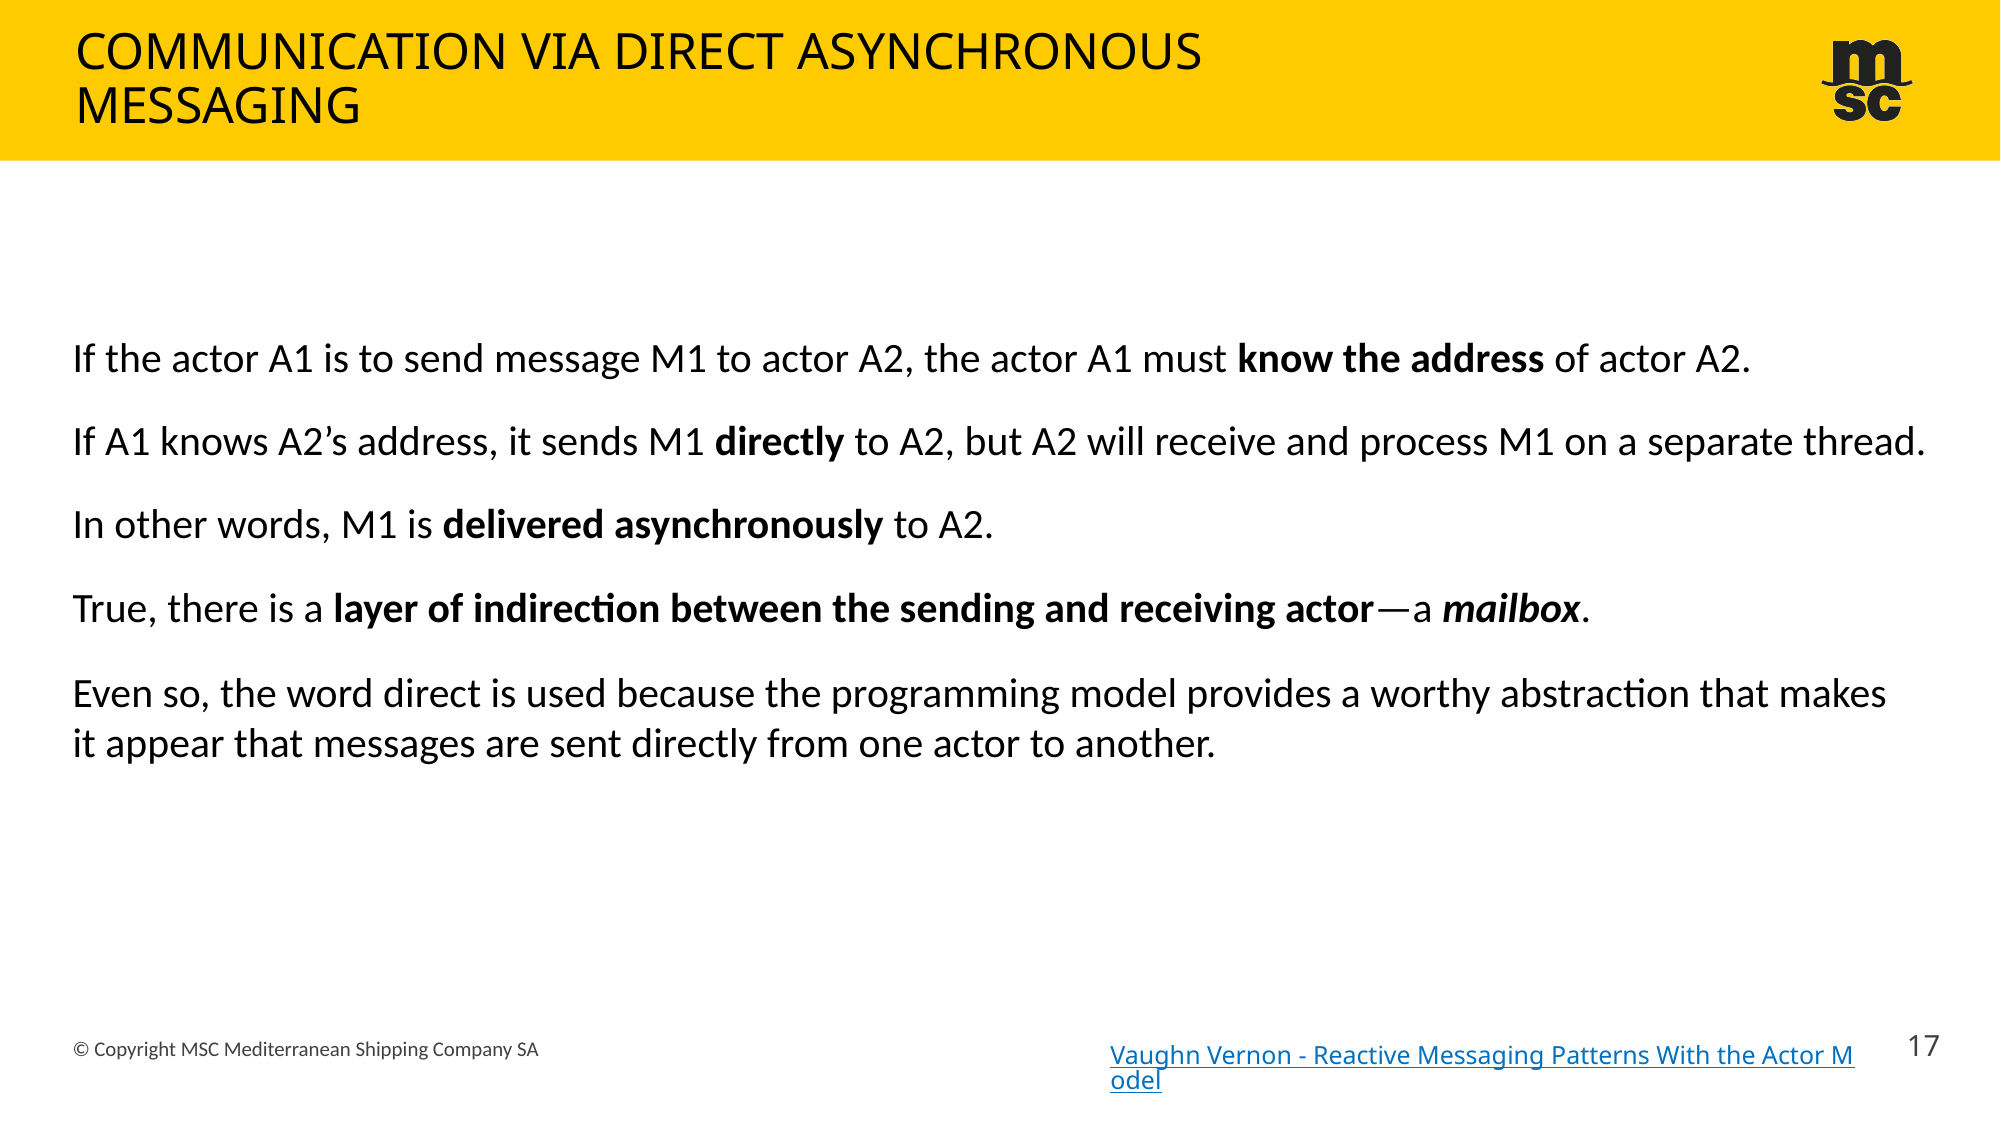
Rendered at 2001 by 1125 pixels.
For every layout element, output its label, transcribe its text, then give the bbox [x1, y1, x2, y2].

picture [1797, 5, 1937, 157]
title Communication via direct asynchronous messaging [75, 6, 1474, 155]
text_box If the actor A1 is to send message M1 to actor A2, the actor A1 must know the address of actor A2. If A1 knows A2’s address, it sends M1 directly to A2, but A2 will receive and process M1 on a separate thread. In other words, M1 is delivered asynchronously to A2. True, there is a layer of indirection between the sending and receiving actor—a mailbox. [57, 289, 1978, 638]
slide_number 17 [1879, 1019, 1956, 1070]
text_box Vaughn Vernon - Reactive Messaging Patterns With the Actor Model [1095, 1032, 1880, 1111]
footer © Copyright MSC Mediterranean Shipping Company SA [57, 1027, 663, 1079]
text_box Even so, the word direct is used because the programming model provides a worthy abstraction that makes it appear that messages are sent directly from one actor to another. [57, 658, 1924, 774]
